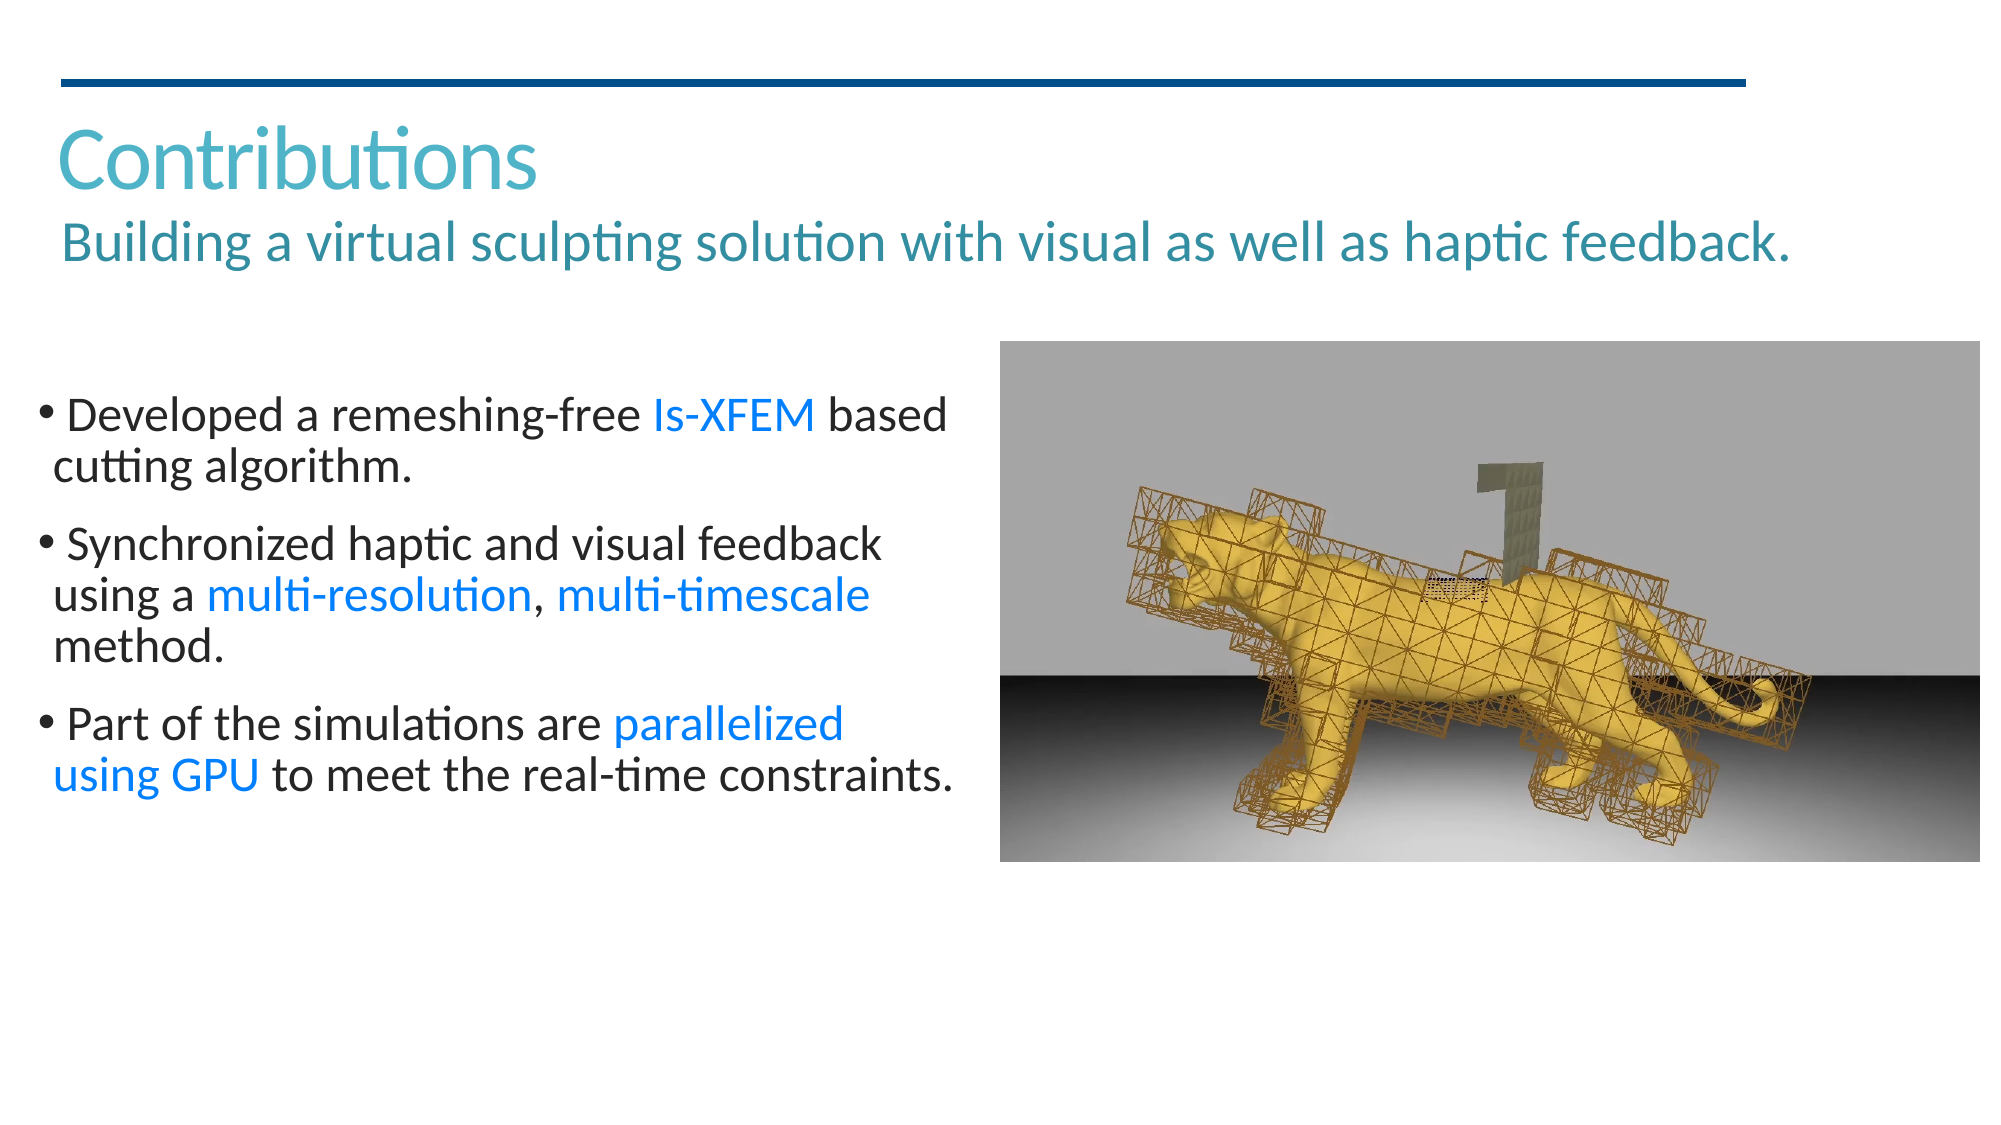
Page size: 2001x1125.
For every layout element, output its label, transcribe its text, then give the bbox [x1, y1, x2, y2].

title Contributions [46, 107, 1922, 207]
list Building a virtual sculpting solution with visual as well as haptic feedback. [46, 207, 1922, 284]
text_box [999, 340, 1981, 863]
text_box Developed a remeshing-free Is-XFEM based cutting algorithm. Synchronized haptic and visual feedback using a multi-resolution, multi-timescale method. Part of the simulations are parallelized using GPU to meet the real-time constraints. [22, 383, 985, 1004]
